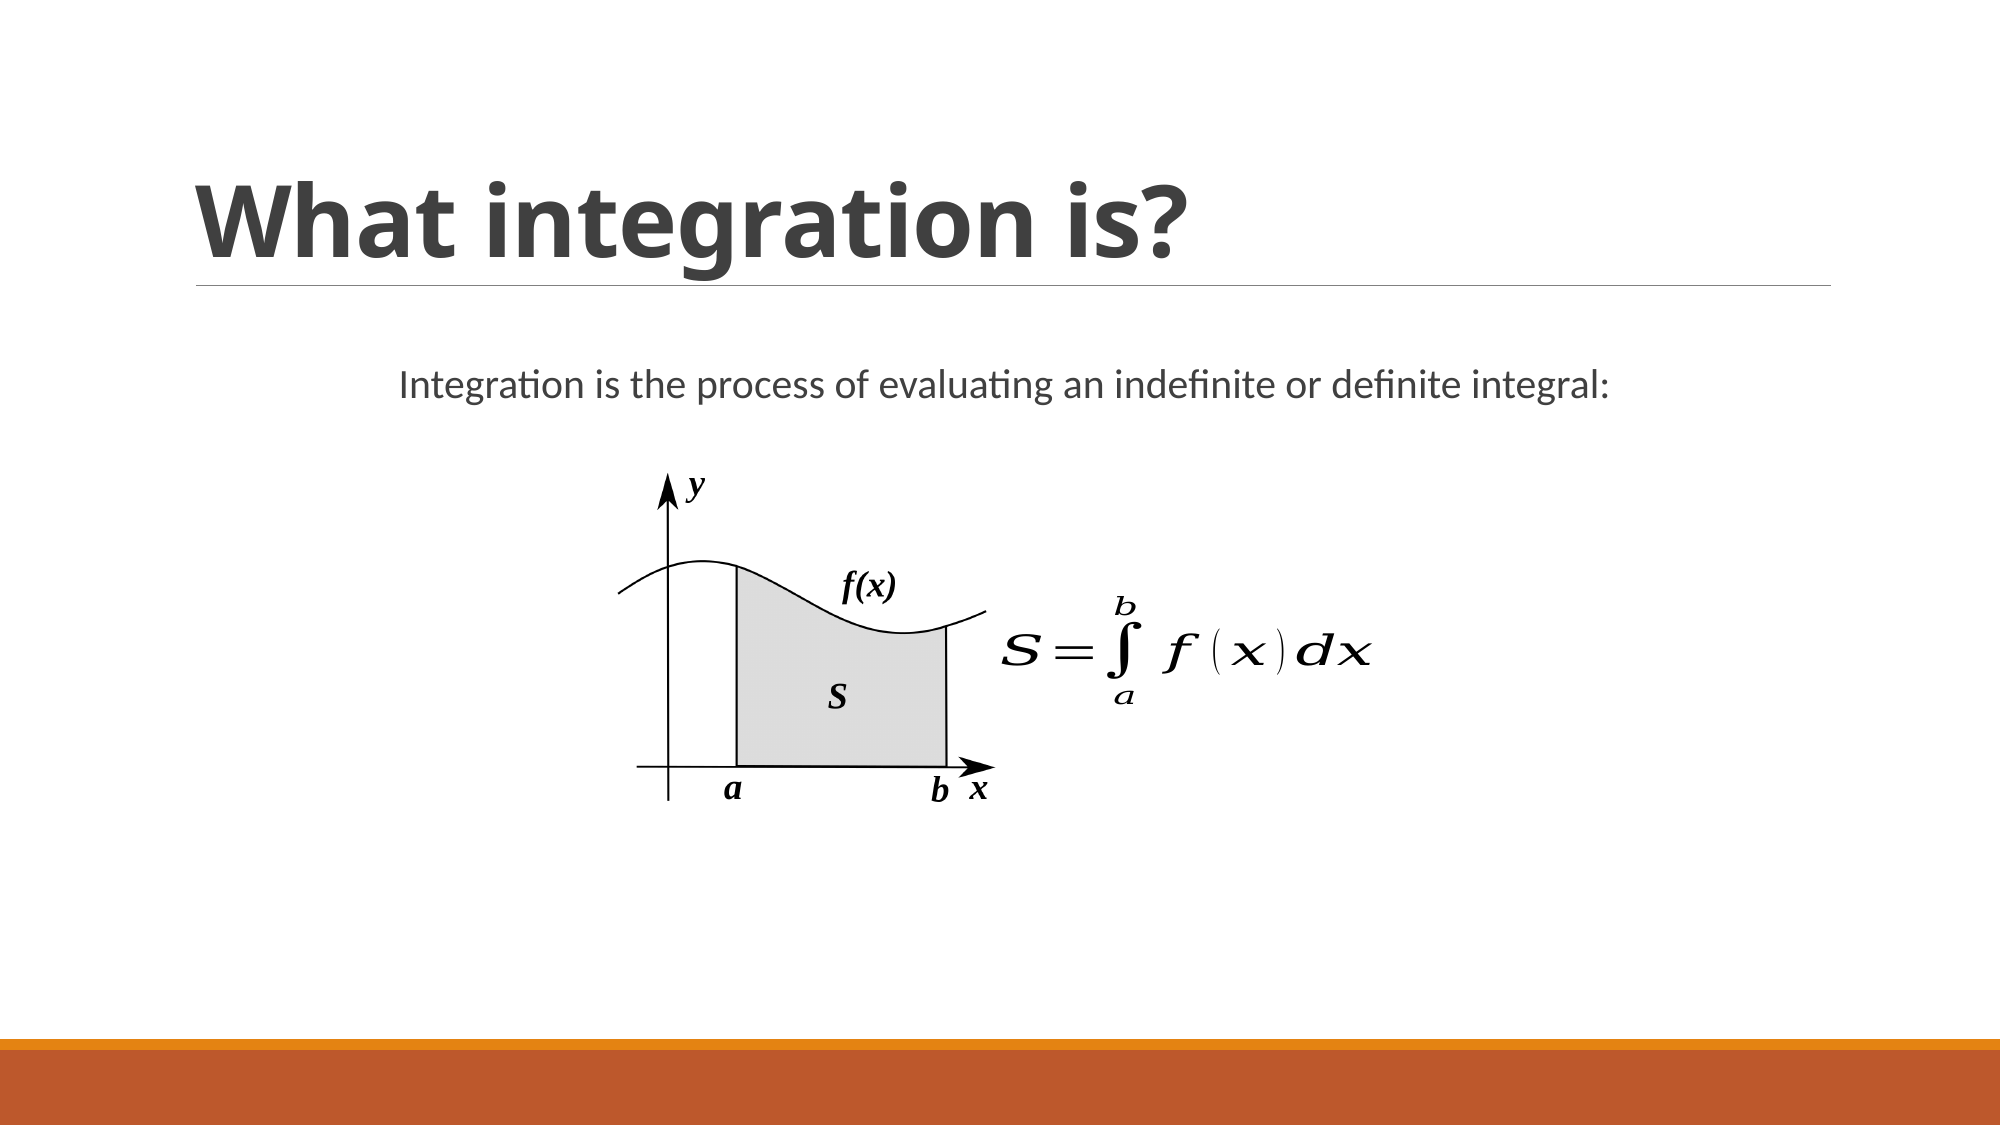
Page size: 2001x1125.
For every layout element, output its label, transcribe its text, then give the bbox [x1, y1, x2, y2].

list Integration is the process of evaluating an indefinite or definite integral: [180, 302, 1830, 468]
title What integration is? [180, 47, 1830, 285]
picture [612, 467, 1006, 835]
